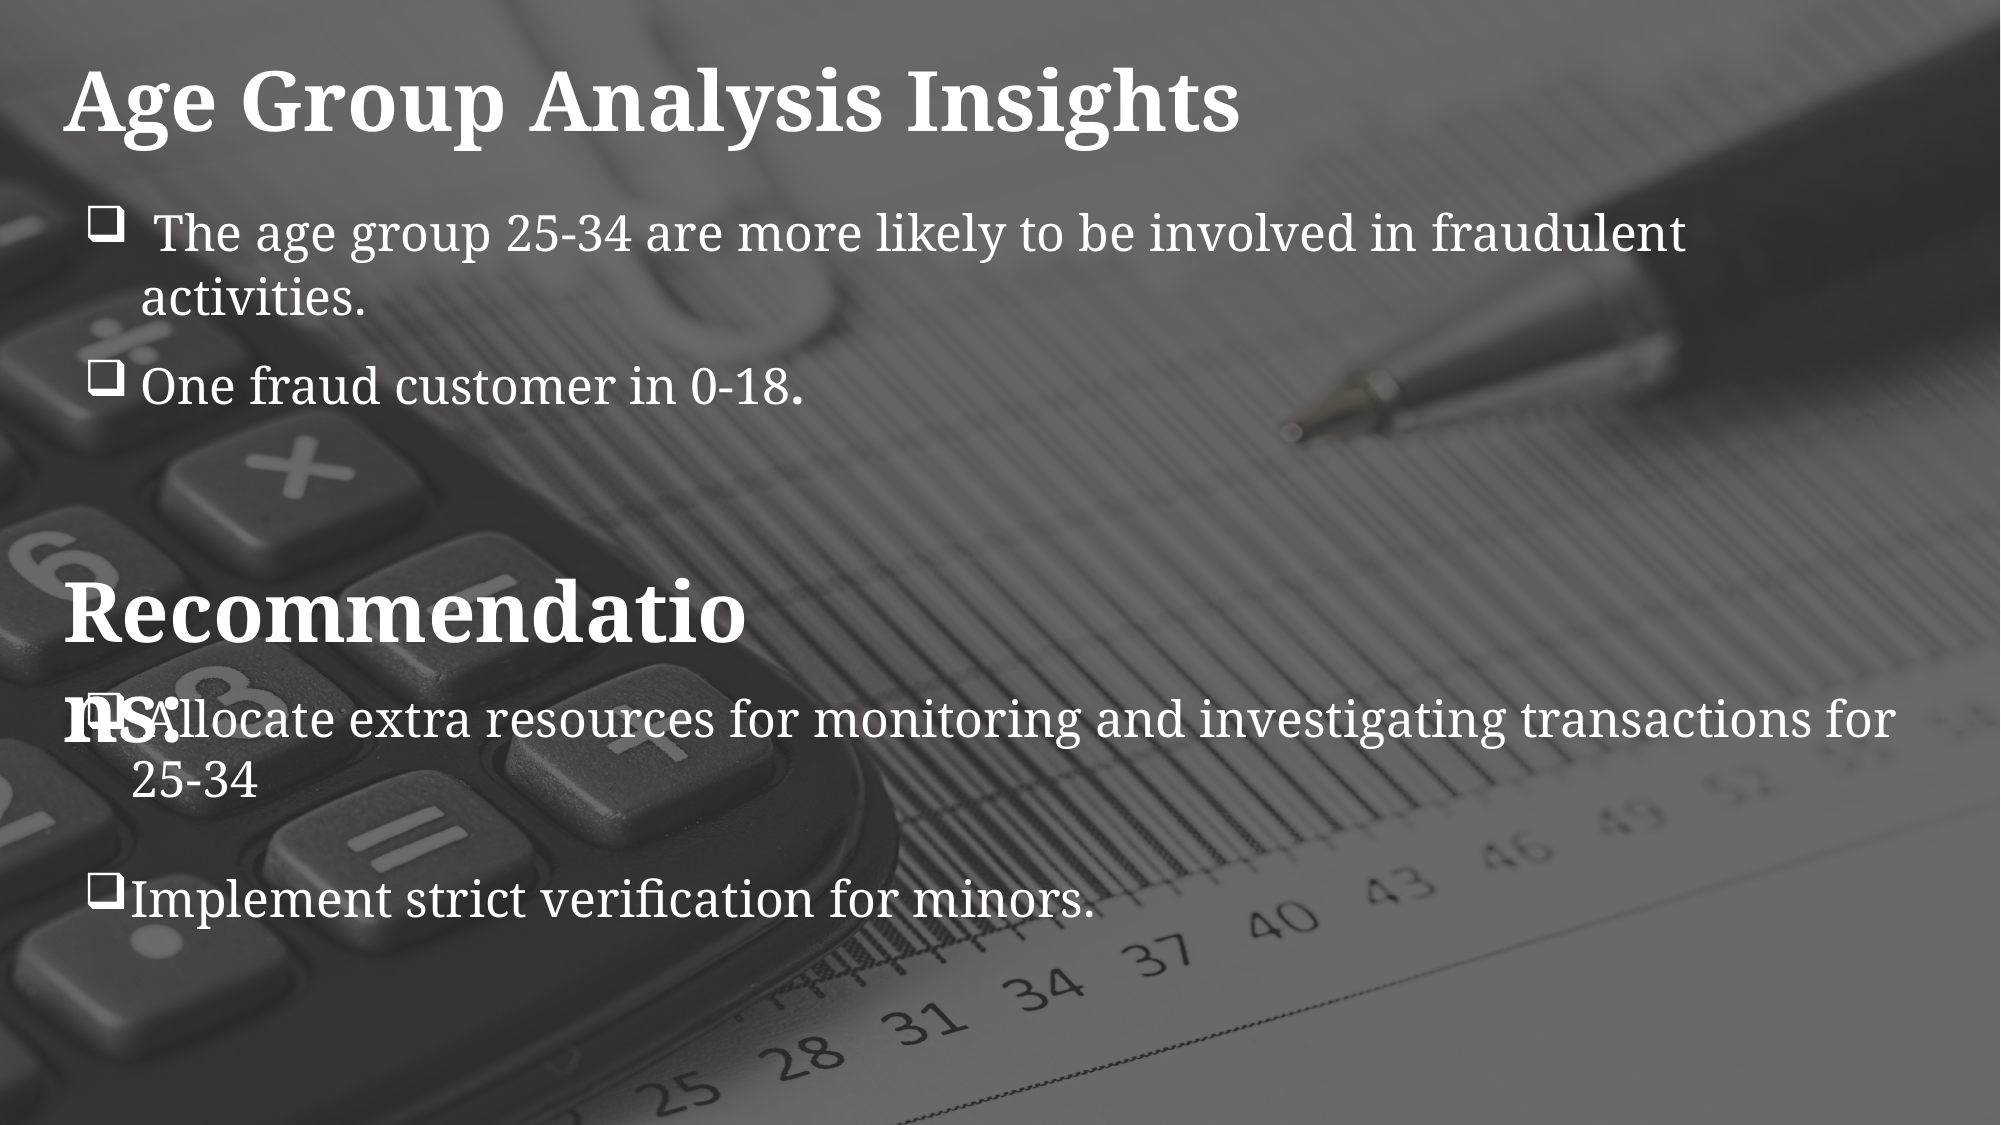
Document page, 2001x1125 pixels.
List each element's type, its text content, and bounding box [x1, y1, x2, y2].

text_box Age Group Analysis Insights [48, 40, 1914, 256]
text_box The age group 25-34 are more likely to be involved in fraudulent activities. One fraud customer in 0-18. [69, 256, 1890, 512]
text_box Allocate extra resources for monitoring and investigating transactions for 25-34 Implement strict verification for minors. [69, 680, 1914, 935]
text_box Recommendations: [48, 551, 793, 767]
text_box [0, 0, 2000, 1125]
